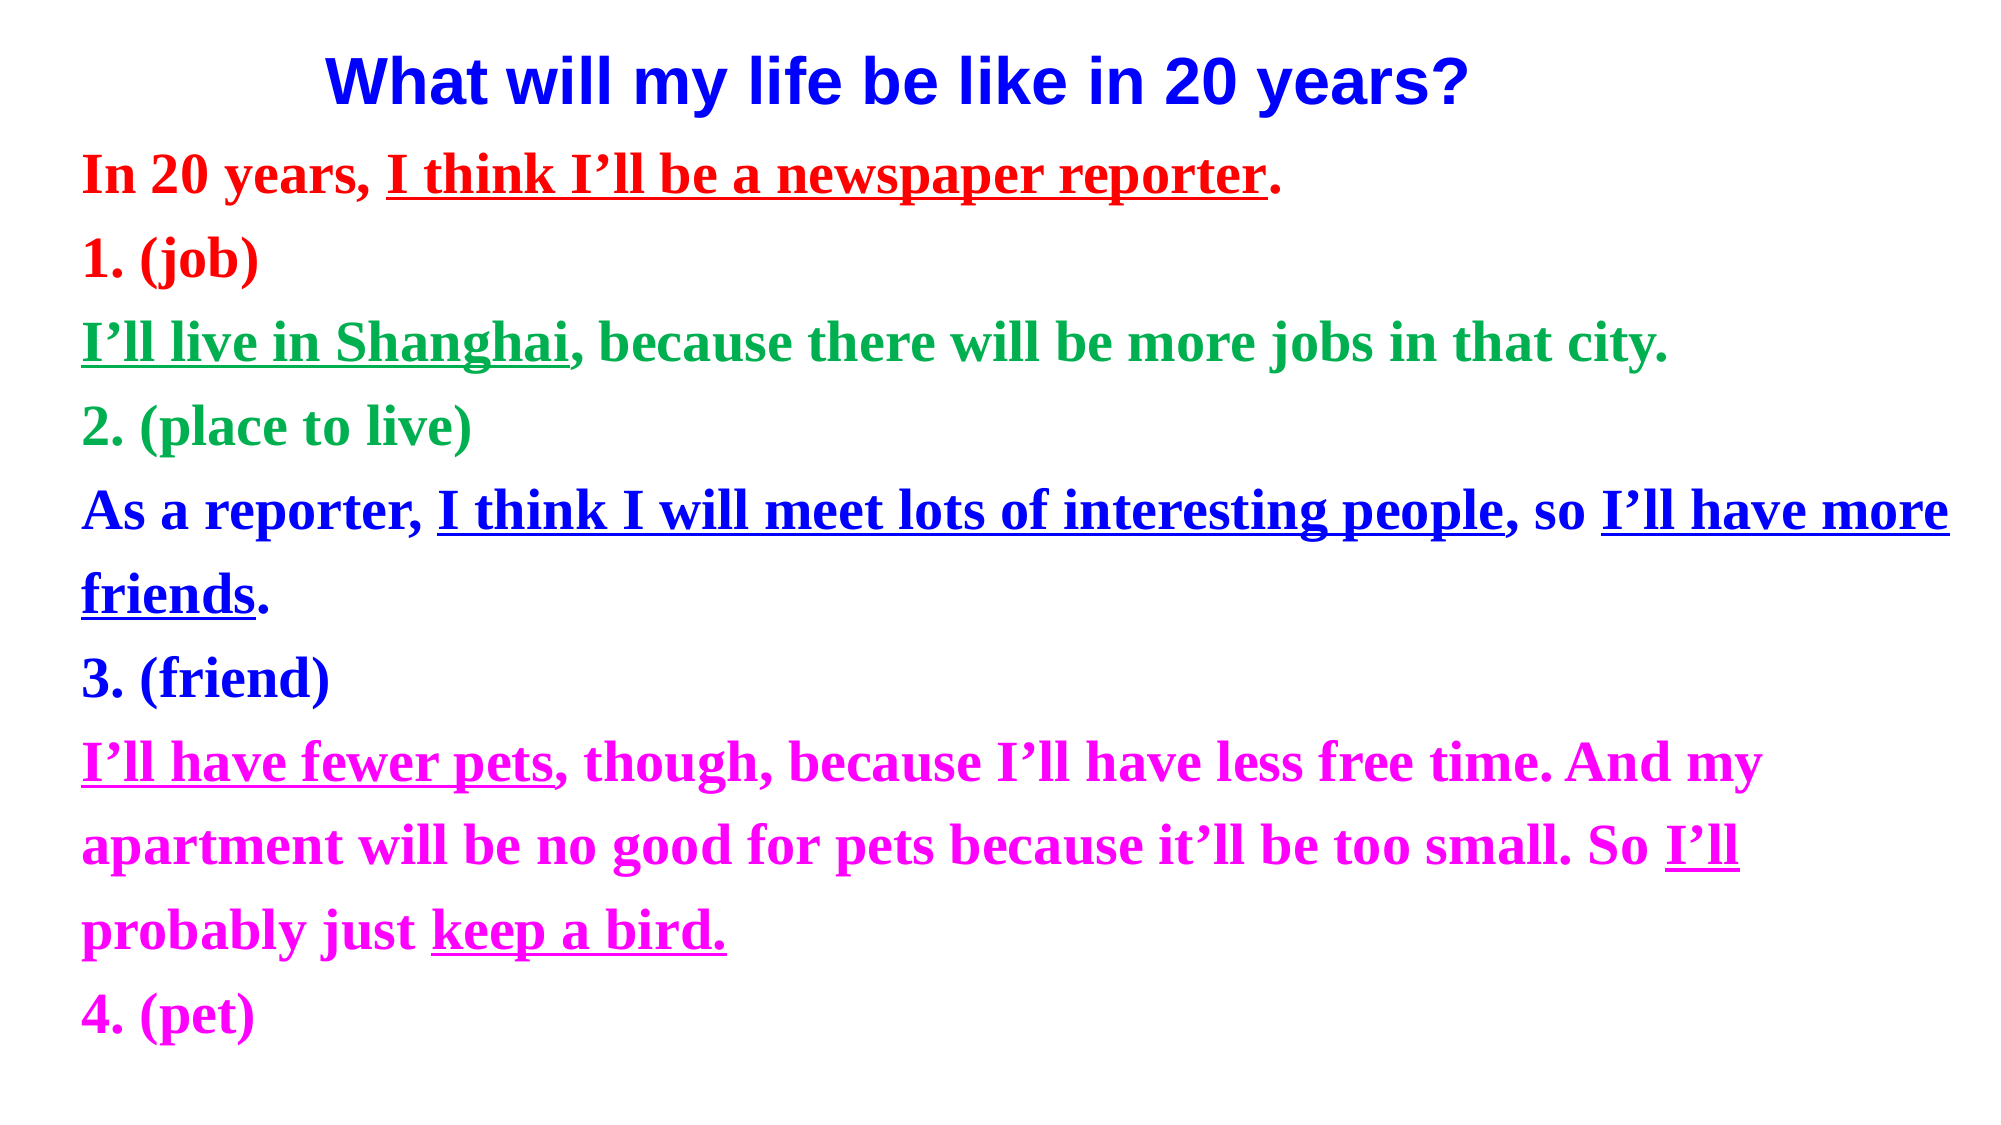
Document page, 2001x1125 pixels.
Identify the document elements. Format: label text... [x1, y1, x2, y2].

text_box In 20 years, I think I’ll be a newspaper reporter. 1. (job) I’ll live in Shanghai, because there will be more jobs in that city. 2. (place to live) As a reporter, I think I will meet lots of interesting people, so I’ll have more friends. 3. (friend) I’ll have fewer pets, though, because I’ll have less free time. And my apartment will be no good for pets because it’ll be too small. So I’ll probably just keep a bird. 4. (pet) [66, 113, 1977, 1053]
text_box What will my life be like in 20 years? [310, 30, 1646, 126]
